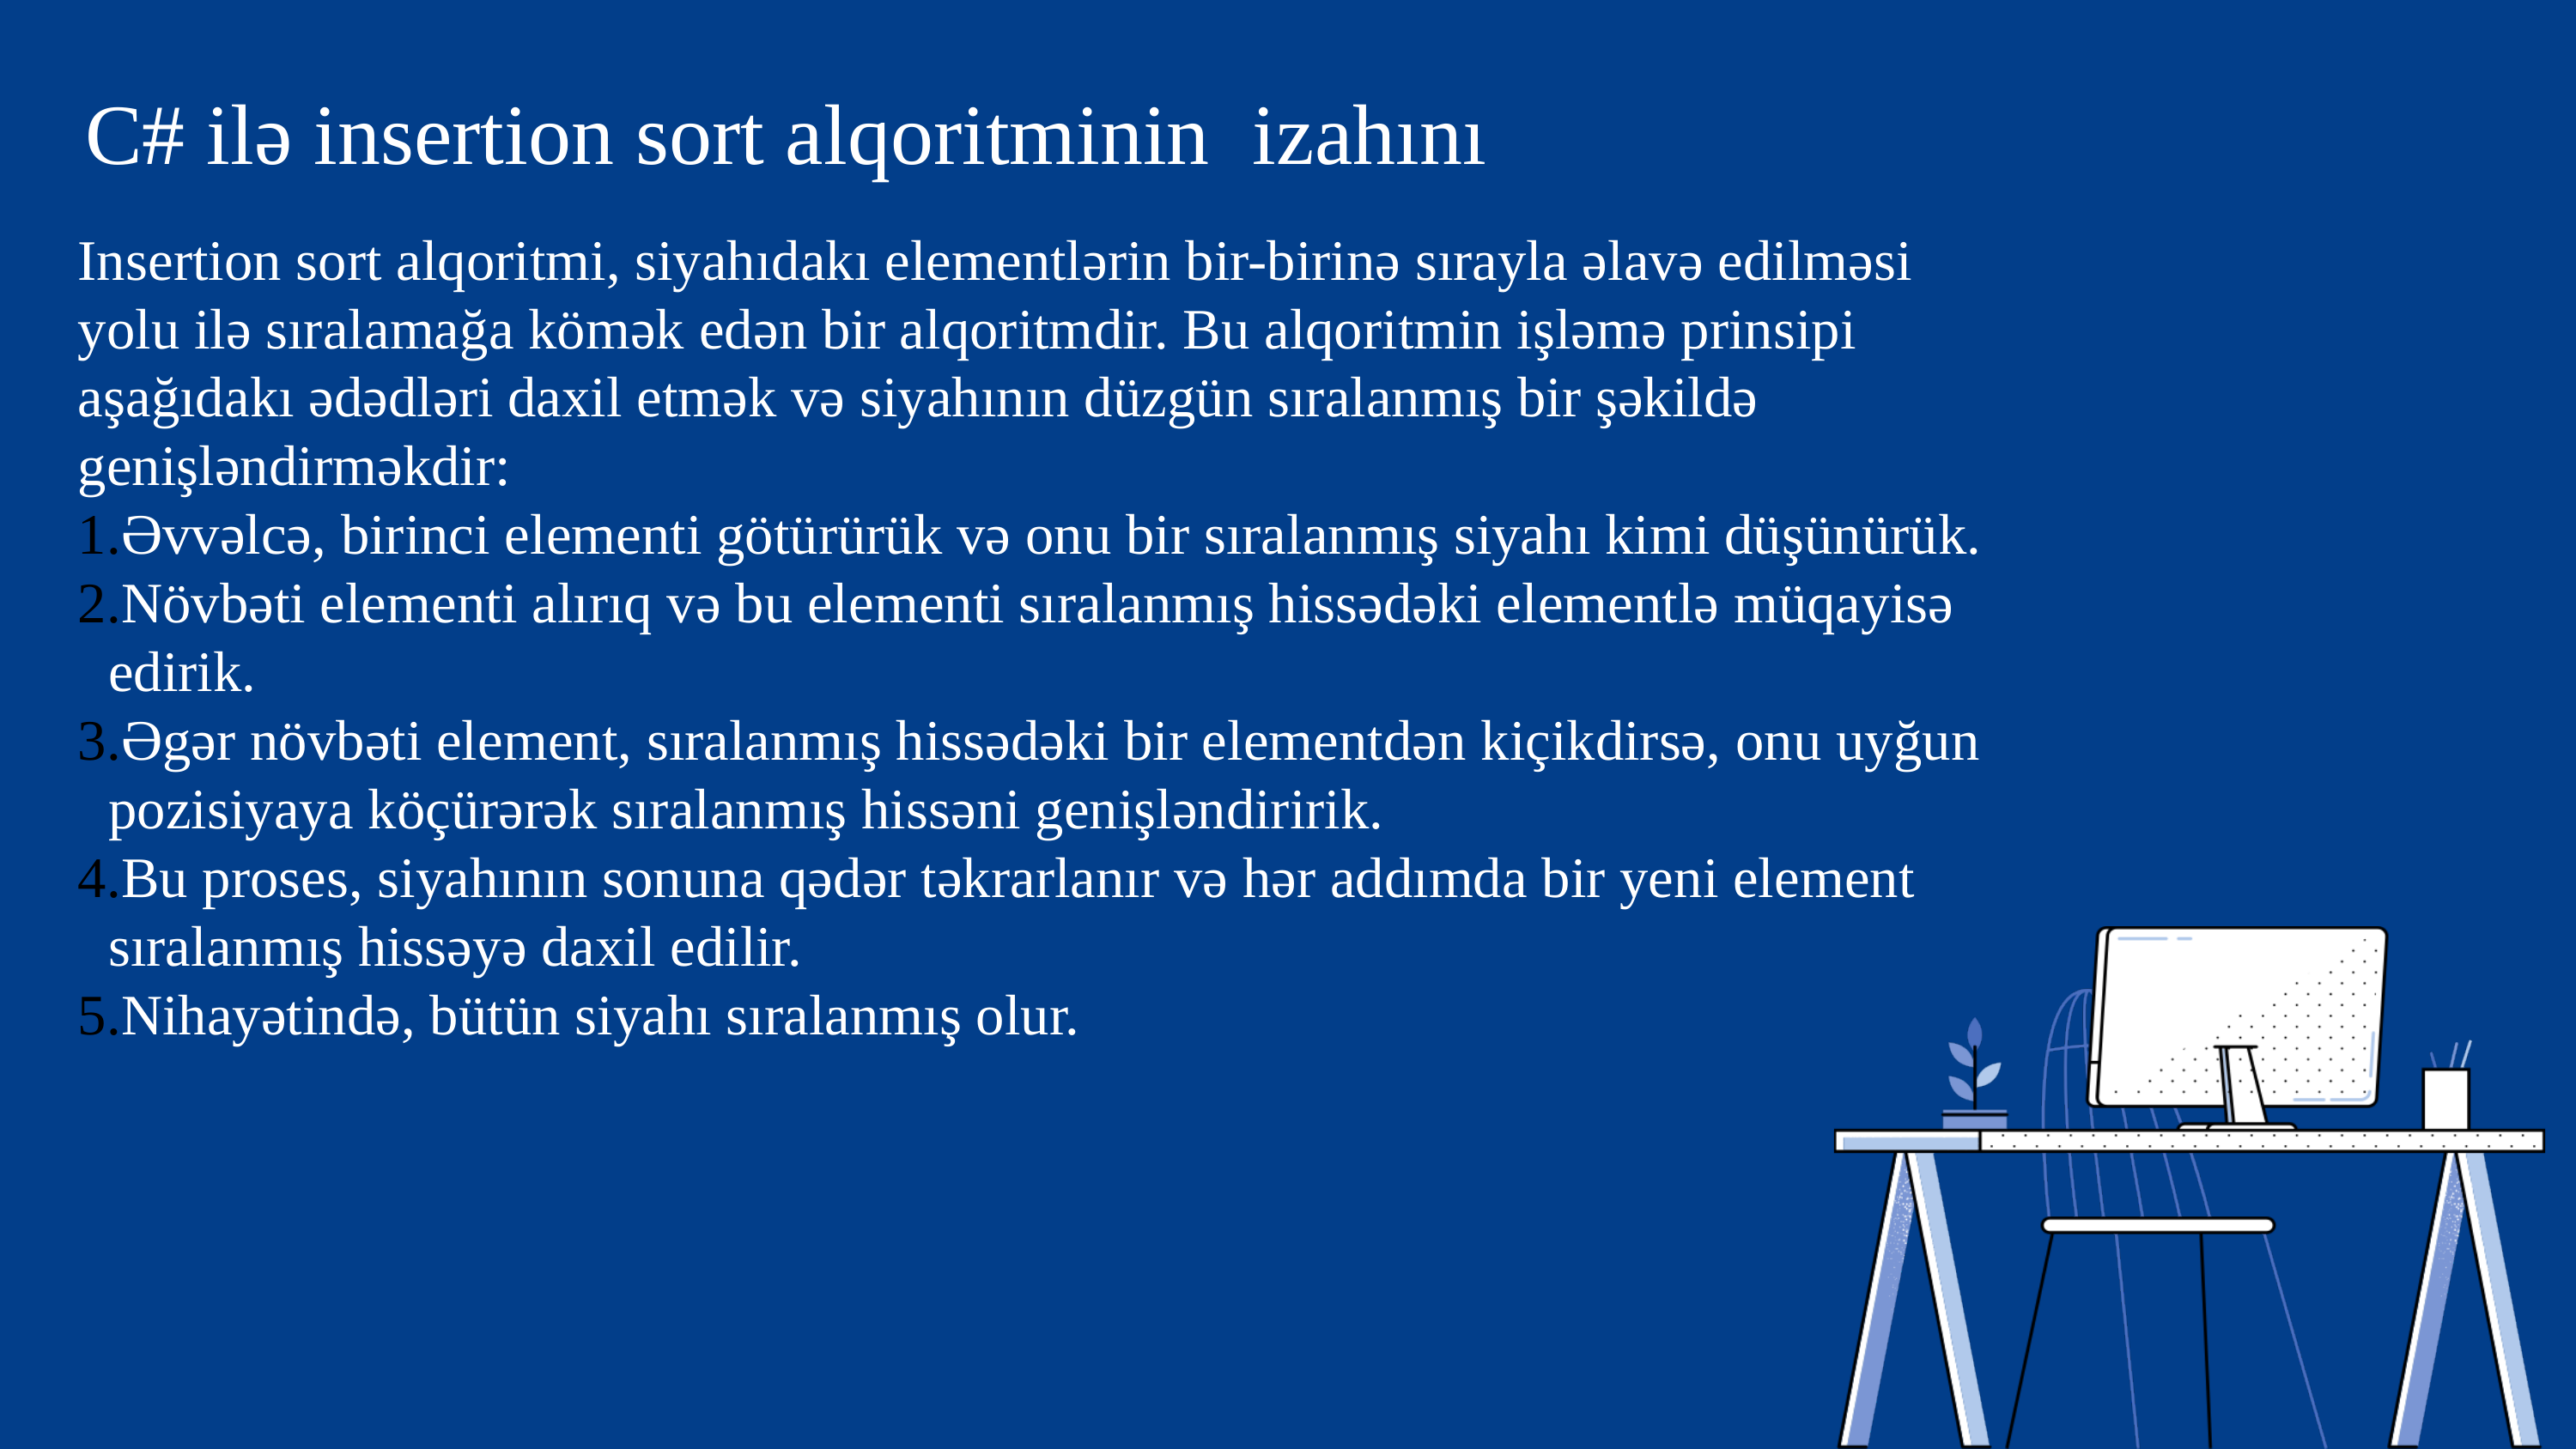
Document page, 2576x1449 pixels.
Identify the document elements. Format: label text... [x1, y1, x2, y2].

text_box Insertion sort alqoritmi, siyahıdakı elementlərin bir-birinə sırayla əlavə edilməsi yolu ilə sıralamağa kömək edən bir alqoritmdir. Bu alqoritmin işləmə prinsipi aşağıdakı ədədləri daxil etmək və siyahının düzgün sıralanmış bir şəkildə genişləndirməkdir: Əvvəlcə, birinci elementi götürürük və onu bir sıralanmış siyahı kimi düşünürük. Növbəti elementi alırıq və bu elementi sıralanmış hissədəki elementlə müqayisə edirik. Əgər növbəti element, sıralanmış hissədəki bir elementdən kiçikdirsə, onu uyğun pozisiyaya köçürərək sıralanmış hissəni genişləndiririk. Bu proses, siyahının sonuna qədər təkrarlanır və hər addımda bir yeni element sıralanmış hissəyə daxil edilir. Nihayətində, bütün siyahı sıralanmış olur. [65, 215, 2011, 1122]
text_box [1833, 926, 2546, 1449]
text_box C# ilə insertion sort alqoritminin izahını [72, 72, 1501, 188]
